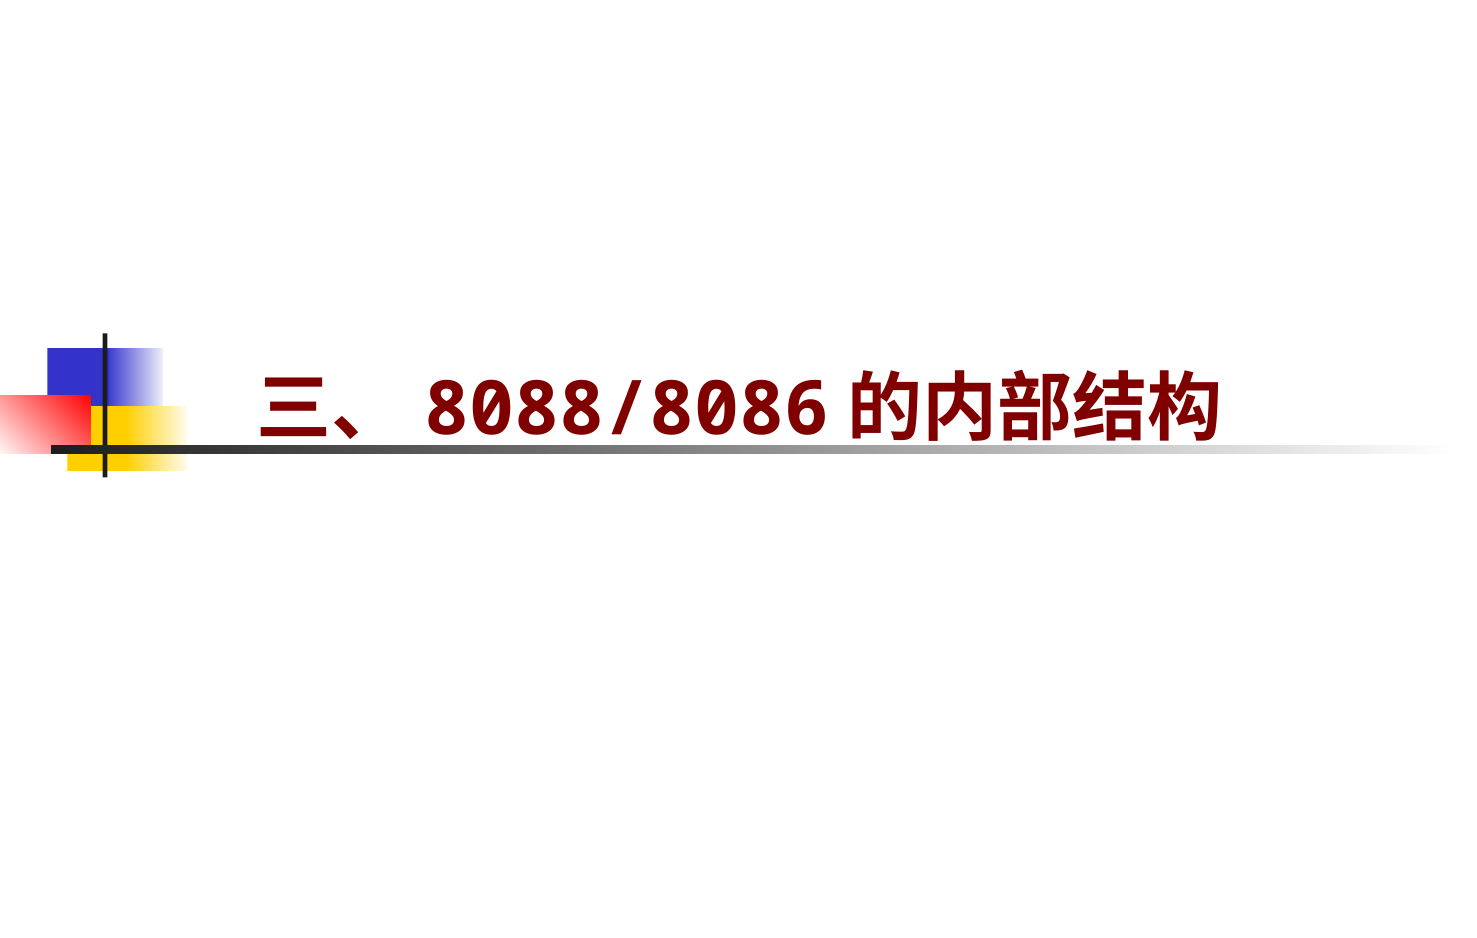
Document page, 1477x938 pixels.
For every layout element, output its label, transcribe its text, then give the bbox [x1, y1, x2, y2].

title 三、8088/8086的内部结构 [112, 220, 1368, 457]
